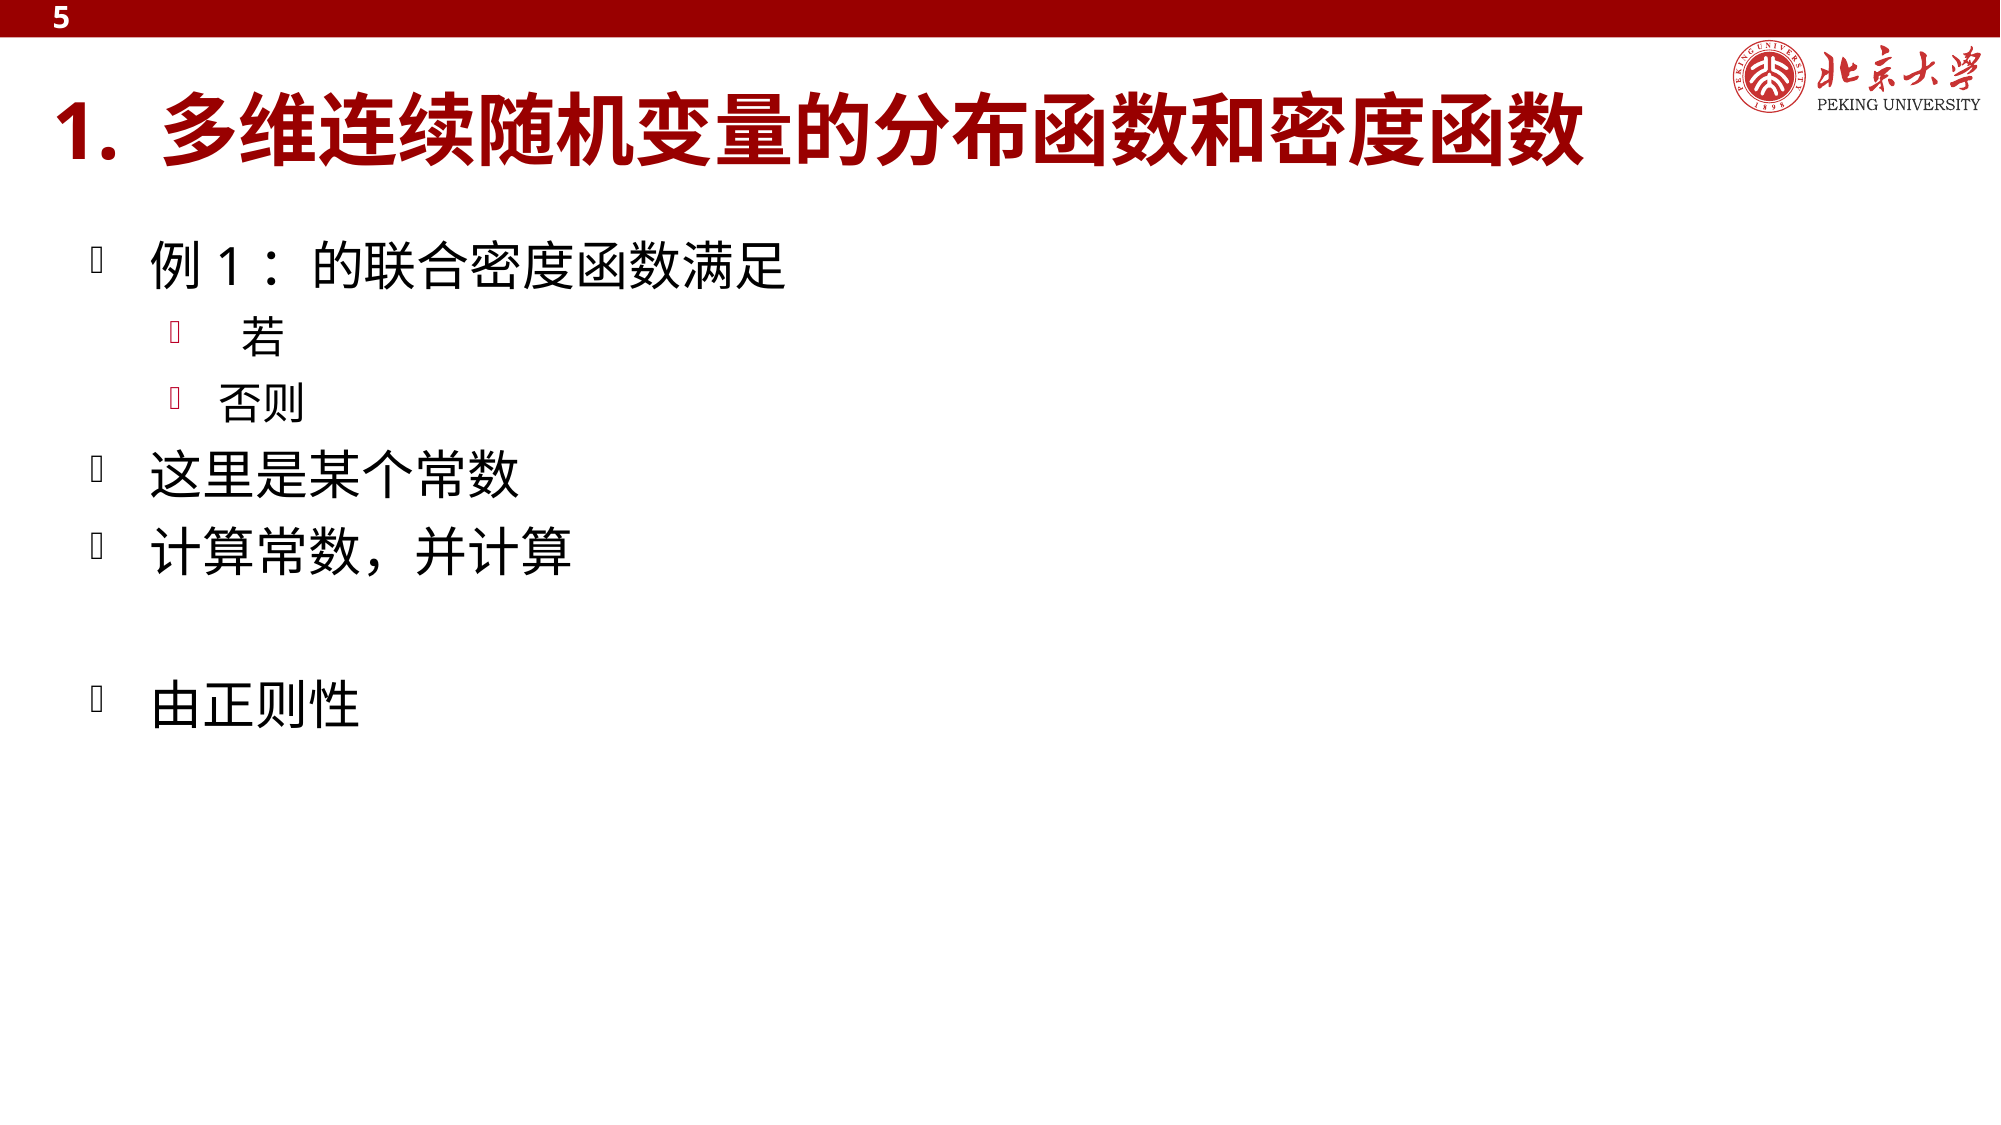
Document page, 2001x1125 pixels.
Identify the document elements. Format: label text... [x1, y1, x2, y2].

slide_number 5 [37, 5, 225, 34]
title 1. 多维连续随机变量的分布函数和密度函数 [37, 62, 1951, 194]
